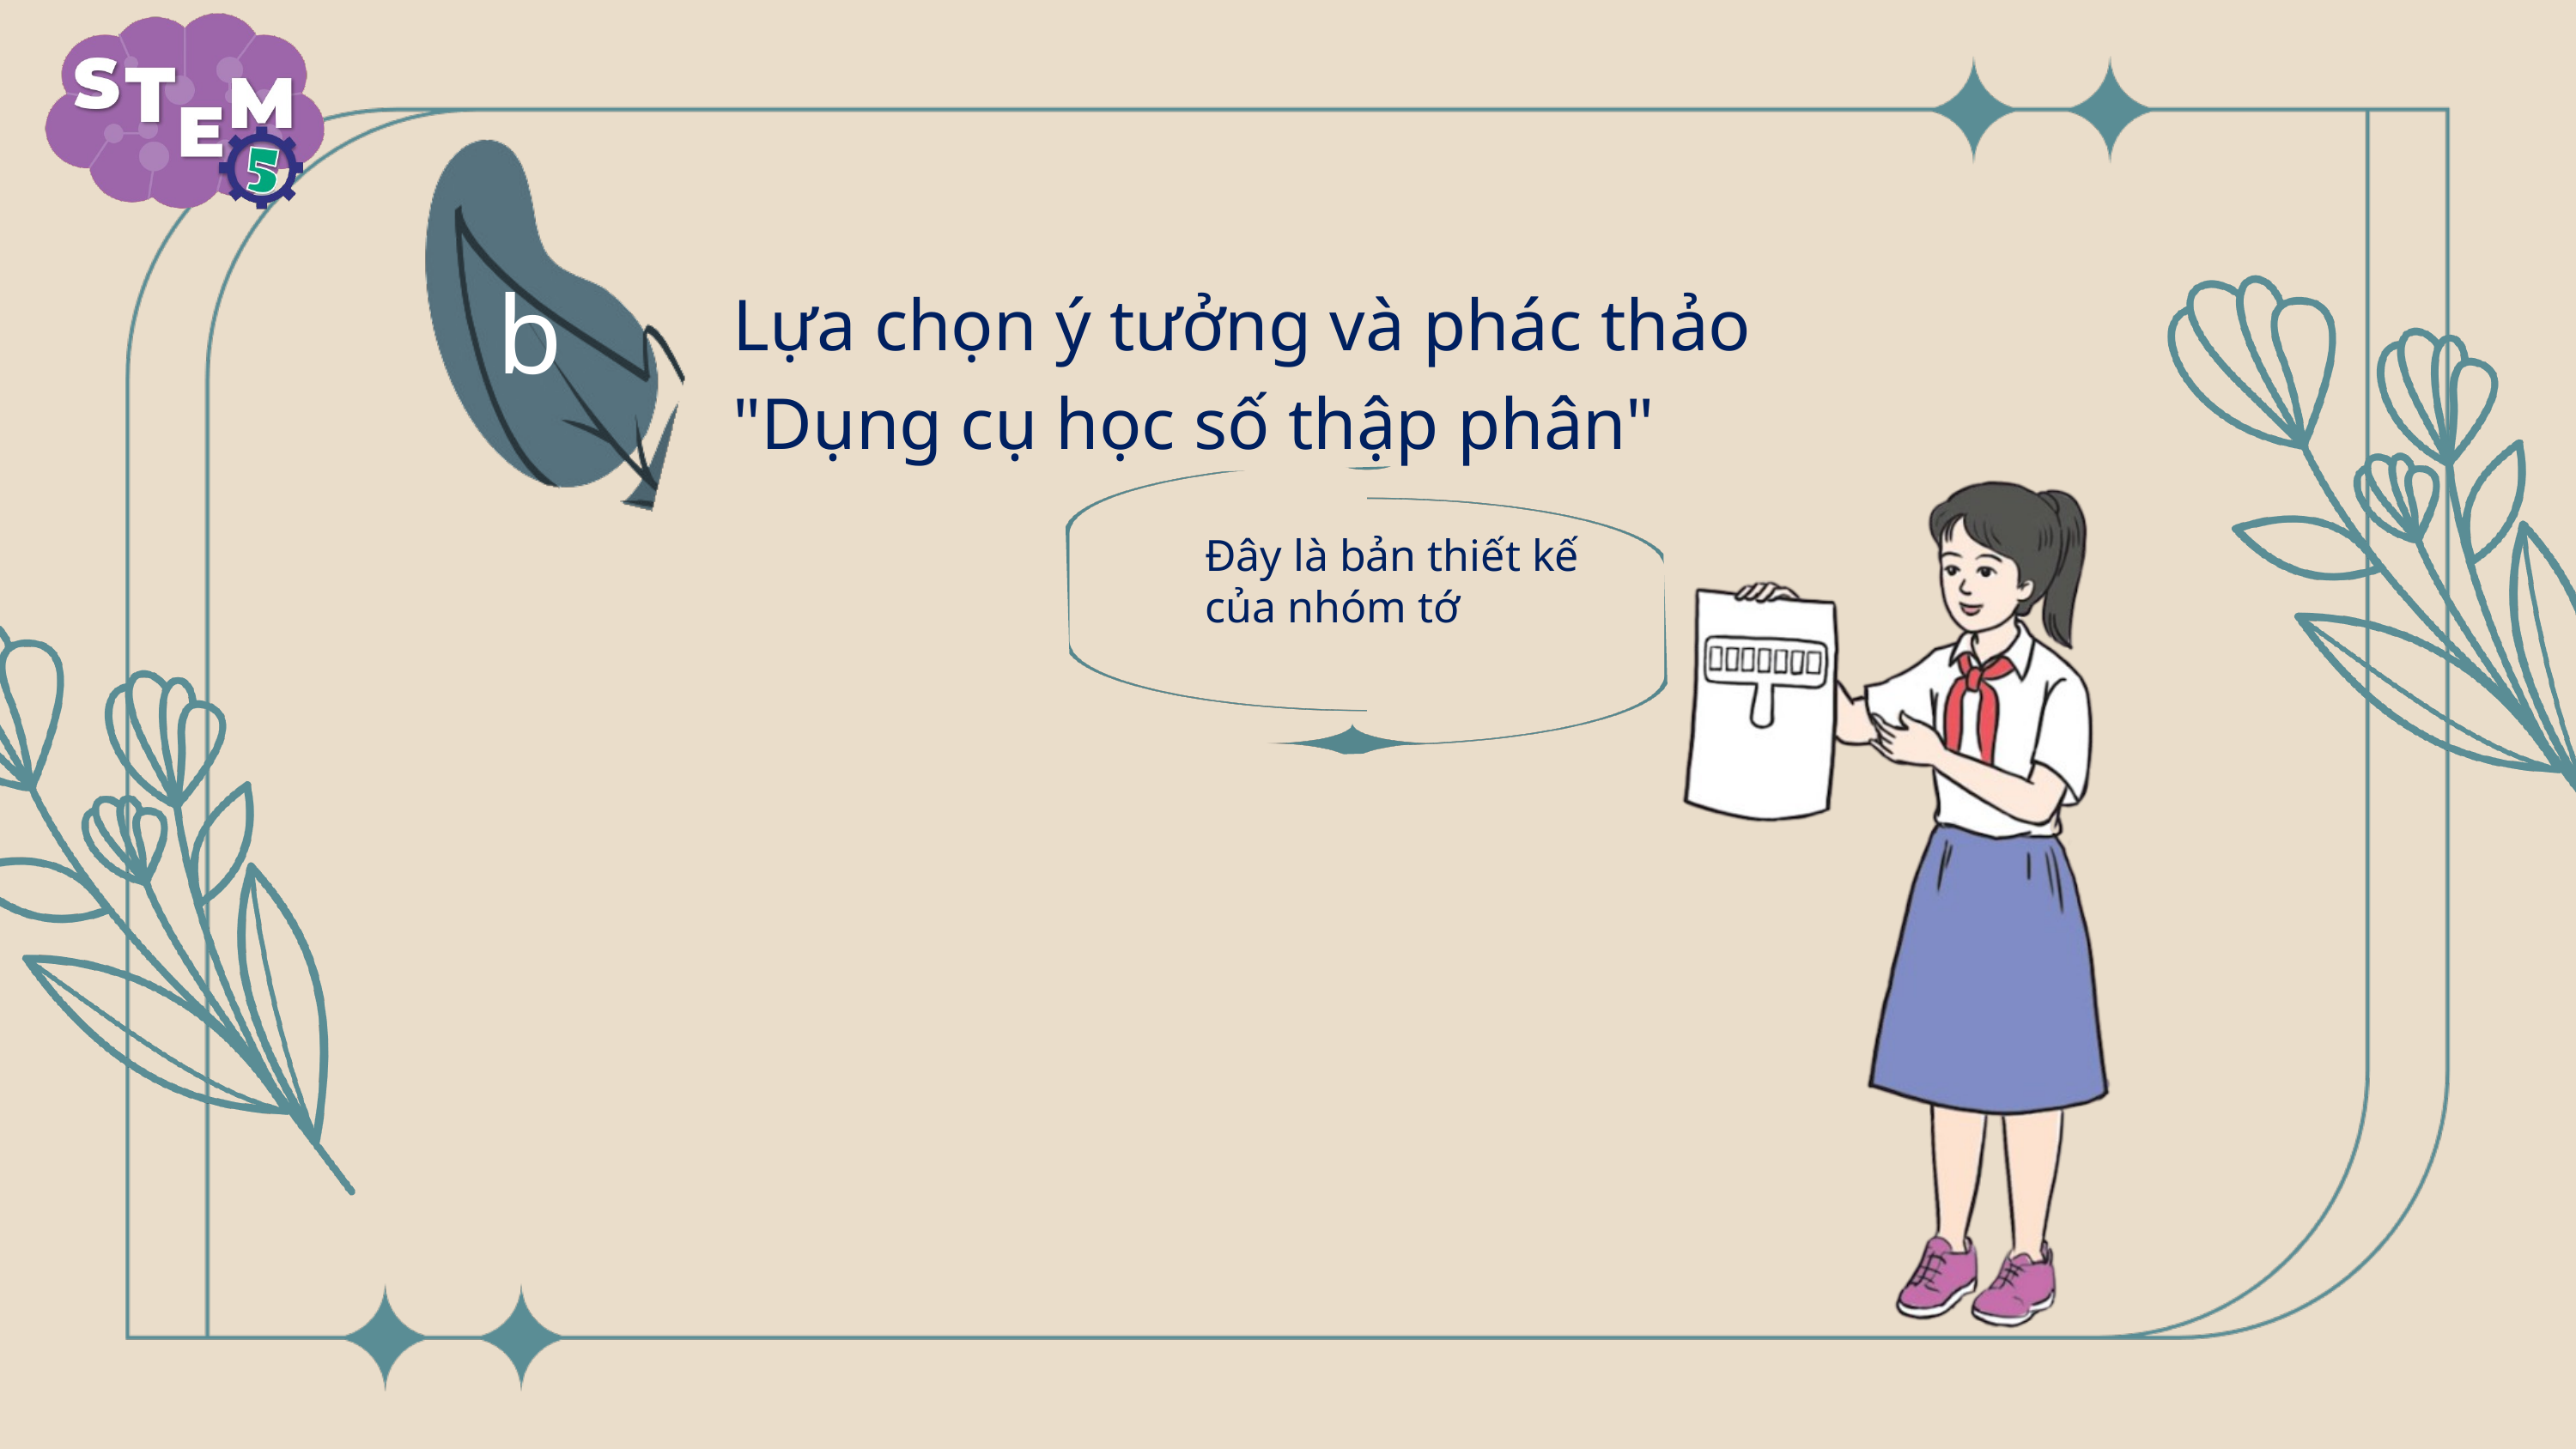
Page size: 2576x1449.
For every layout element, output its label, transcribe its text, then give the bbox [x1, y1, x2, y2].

picture [42, 10, 335, 217]
text_box Đây là bản thiết kế của nhóm tớ [1205, 528, 1589, 632]
picture [1649, 460, 2154, 1352]
text_box [125, 56, 2451, 1392]
text_box [1064, 458, 1661, 763]
picture [368, 113, 733, 512]
text_box [0, 616, 355, 1197]
text_box [2167, 274, 2576, 854]
text_box Lựa chọn ý tưởng và phác thảo "Dụng cụ học số thập phân" [738, 266, 1884, 464]
